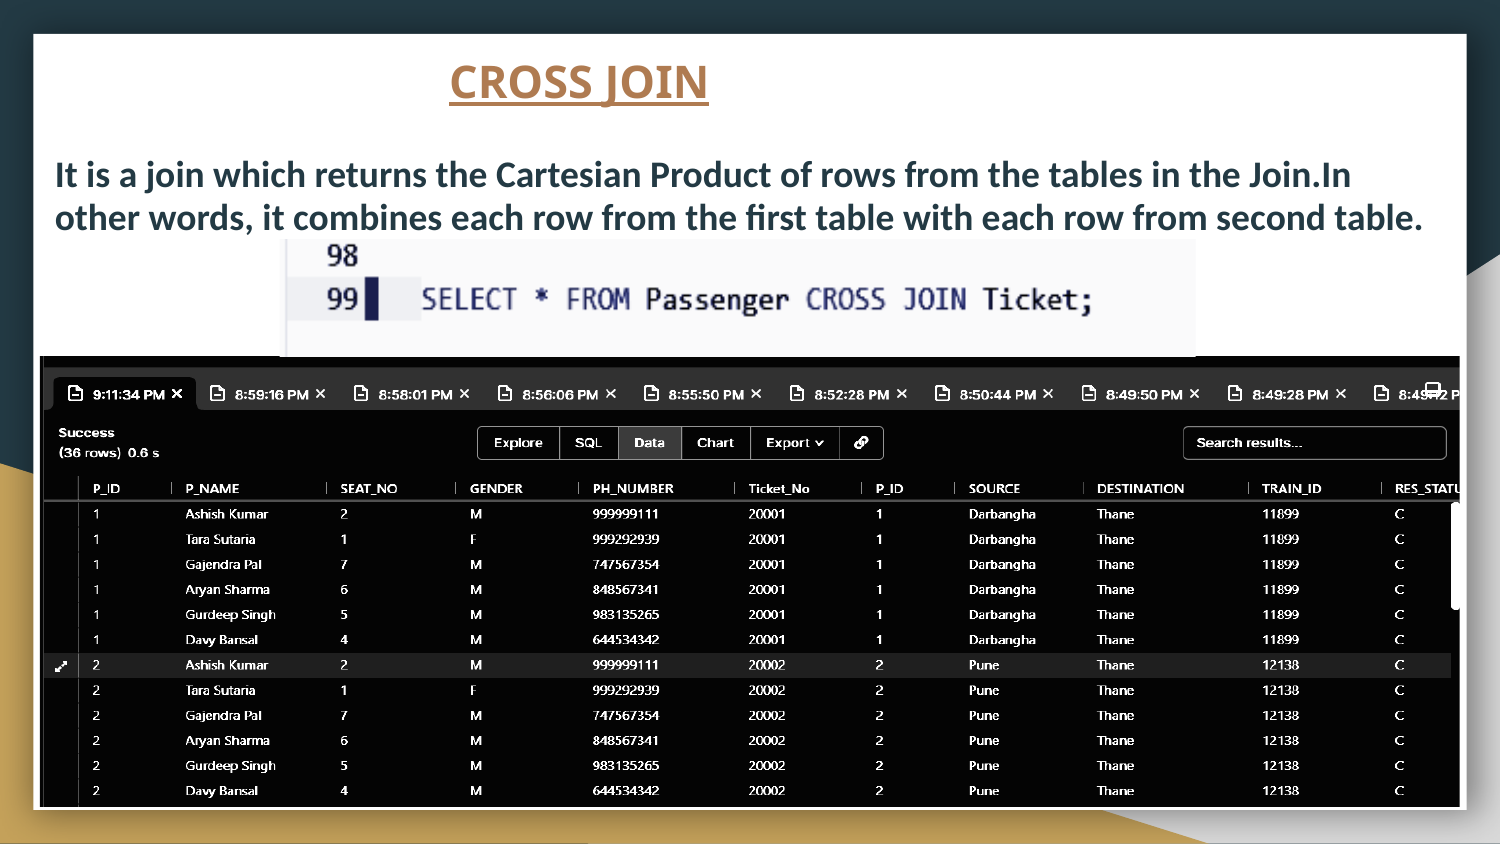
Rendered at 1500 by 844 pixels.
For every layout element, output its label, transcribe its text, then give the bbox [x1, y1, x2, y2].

title CROSS JOIN [134, 38, 1366, 123]
list It is a join which returns the Cartesian Product of rows from the tables in the Join.In other words, it combines each row from the first table with each row from second table. [39, 138, 1460, 356]
picture [39, 239, 1460, 807]
